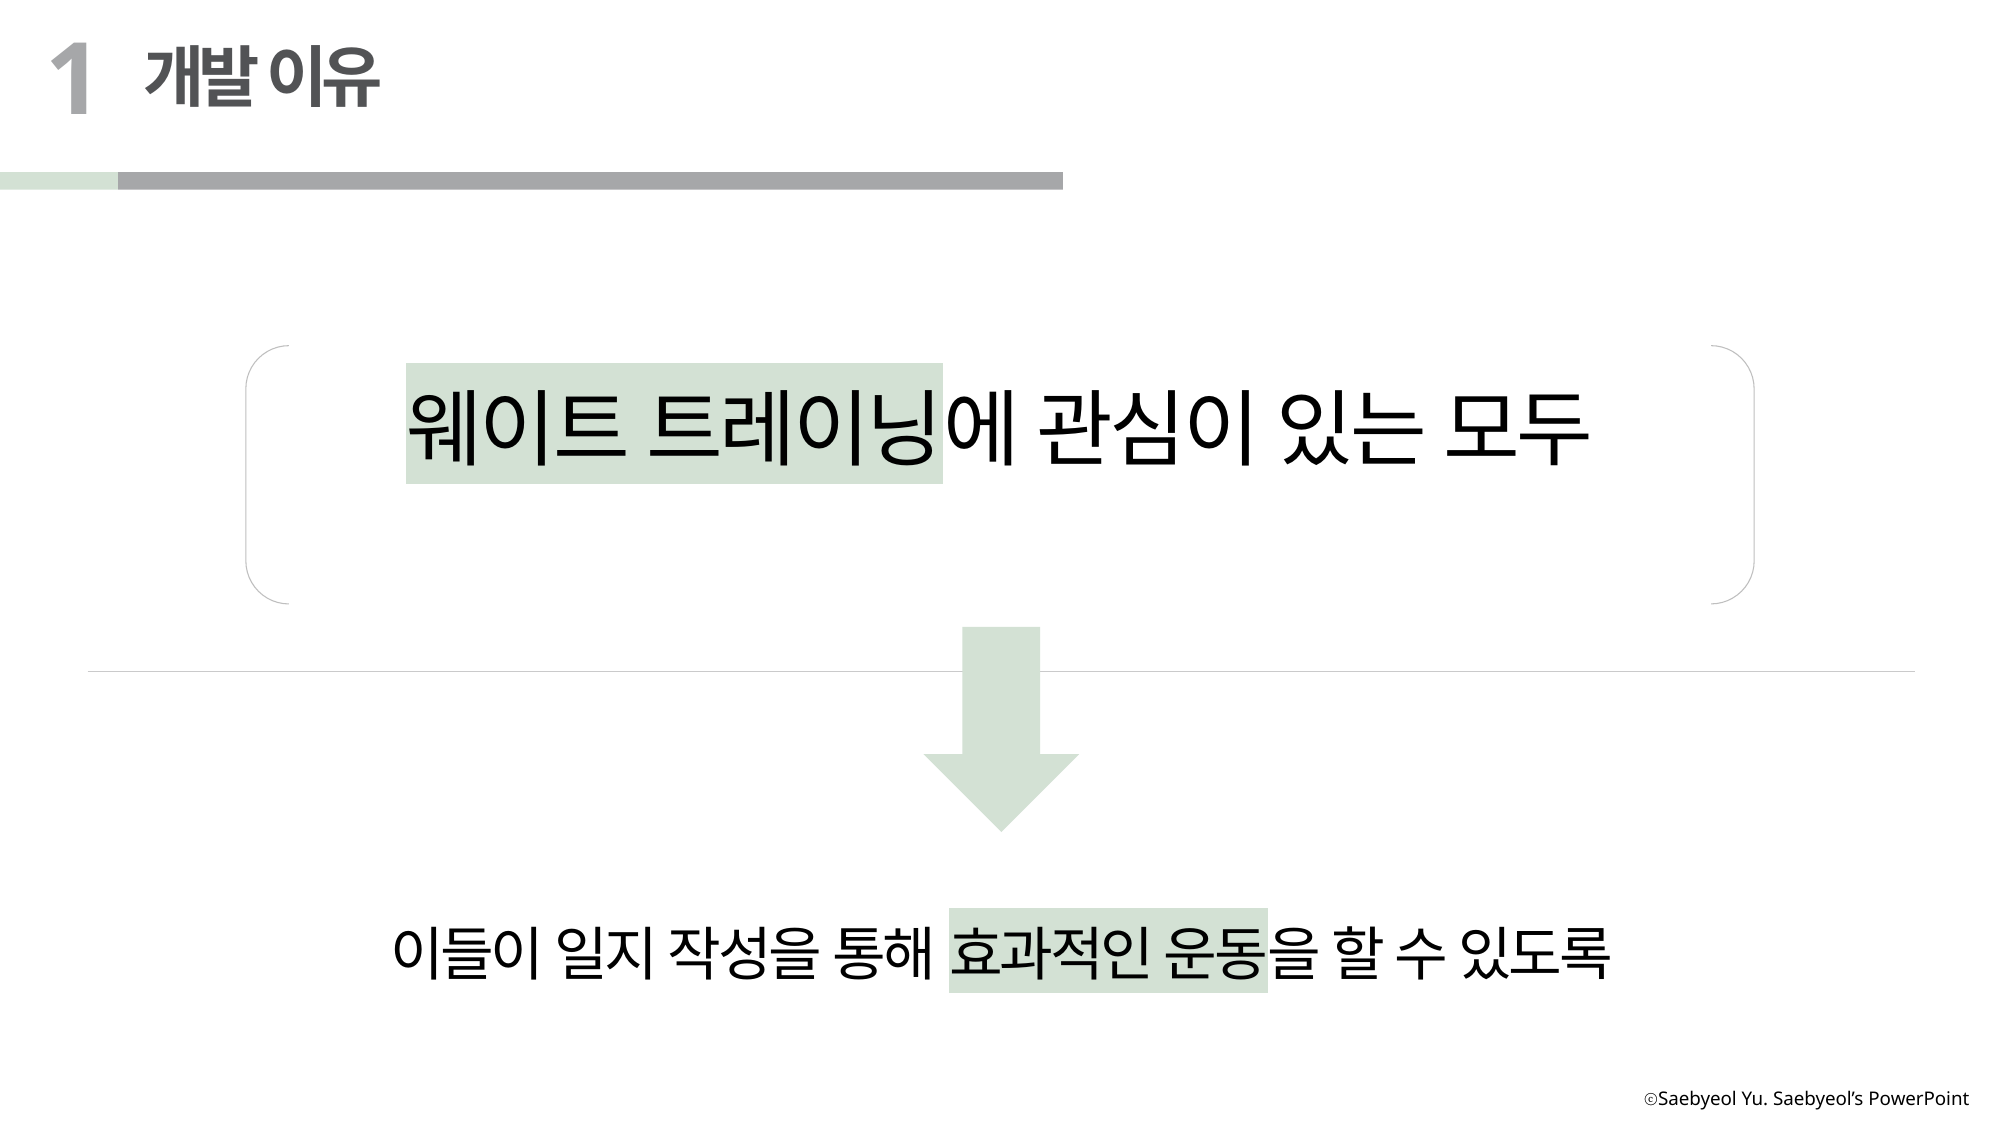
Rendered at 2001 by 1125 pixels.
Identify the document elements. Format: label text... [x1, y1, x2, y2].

text_box 웨이트 트레이닝에 관심이 있는 모두 [388, 368, 1612, 484]
text_box 1 [30, 7, 118, 143]
text_box [0, 171, 119, 191]
text_box 이들이 일지 작성을 통해 효과적인 운동을 할 수 있도록 [206, 909, 1796, 995]
text_box [920, 672, 1082, 834]
text_box [119, 171, 1064, 191]
text_box [961, 625, 1042, 671]
text_box [245, 345, 1755, 605]
text_box 개발 이유 [128, 27, 398, 123]
